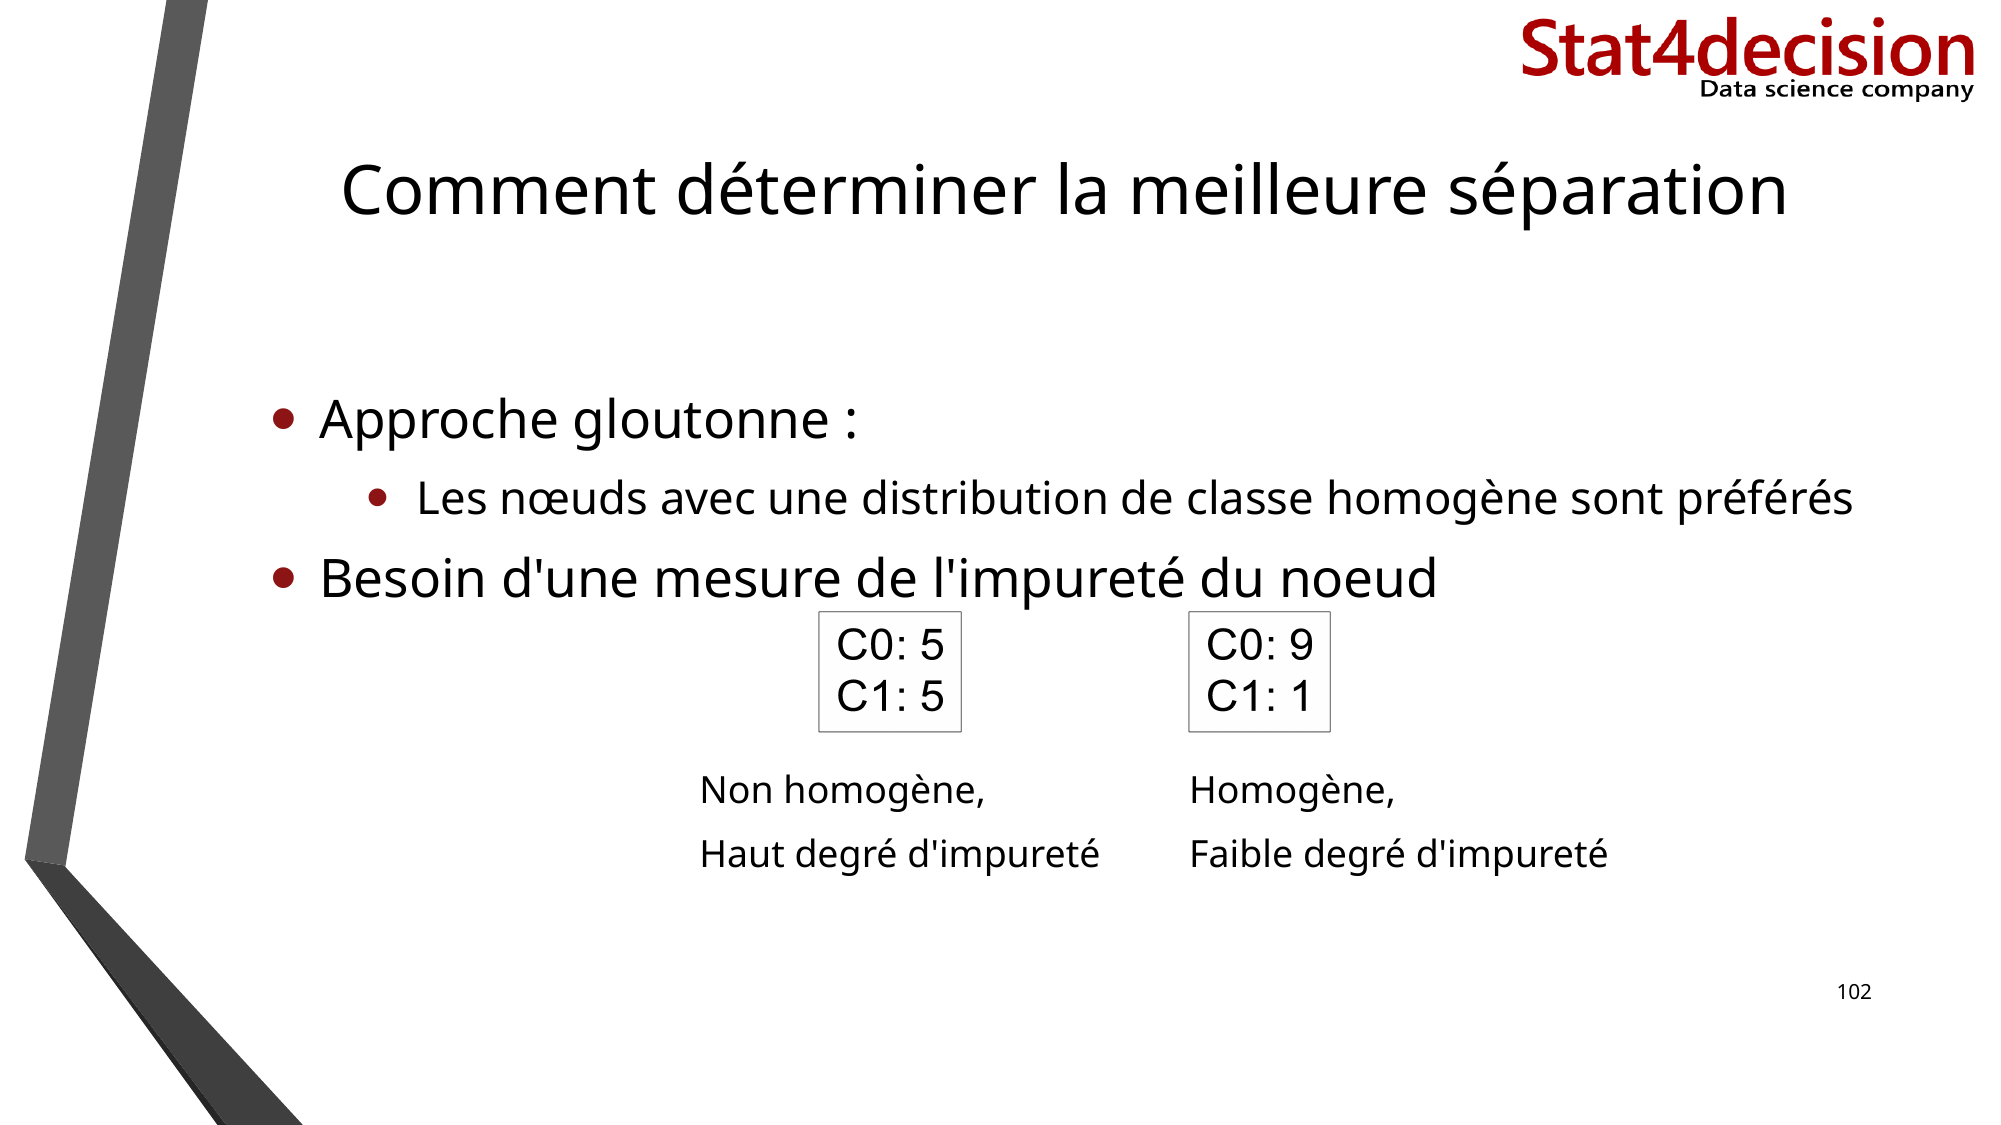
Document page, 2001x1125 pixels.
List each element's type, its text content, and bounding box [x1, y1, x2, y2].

text_box Homogène, Faible degré d'impureté [1174, 758, 1637, 882]
slide_number ‹#› [1796, 962, 1887, 1023]
picture [1520, 14, 1976, 104]
picture [1185, 608, 1335, 734]
title Comment déterminer la meilleure séparation [243, 112, 1887, 263]
list Approche gloutonne : Les nœuds avec une distribution de classe homogène sont préférés Besoin d'une mesure de l'impureté du noeud [243, 293, 1887, 643]
text_box Non homogène, Haut degré d'impureté [684, 758, 1147, 882]
picture [815, 608, 965, 734]
